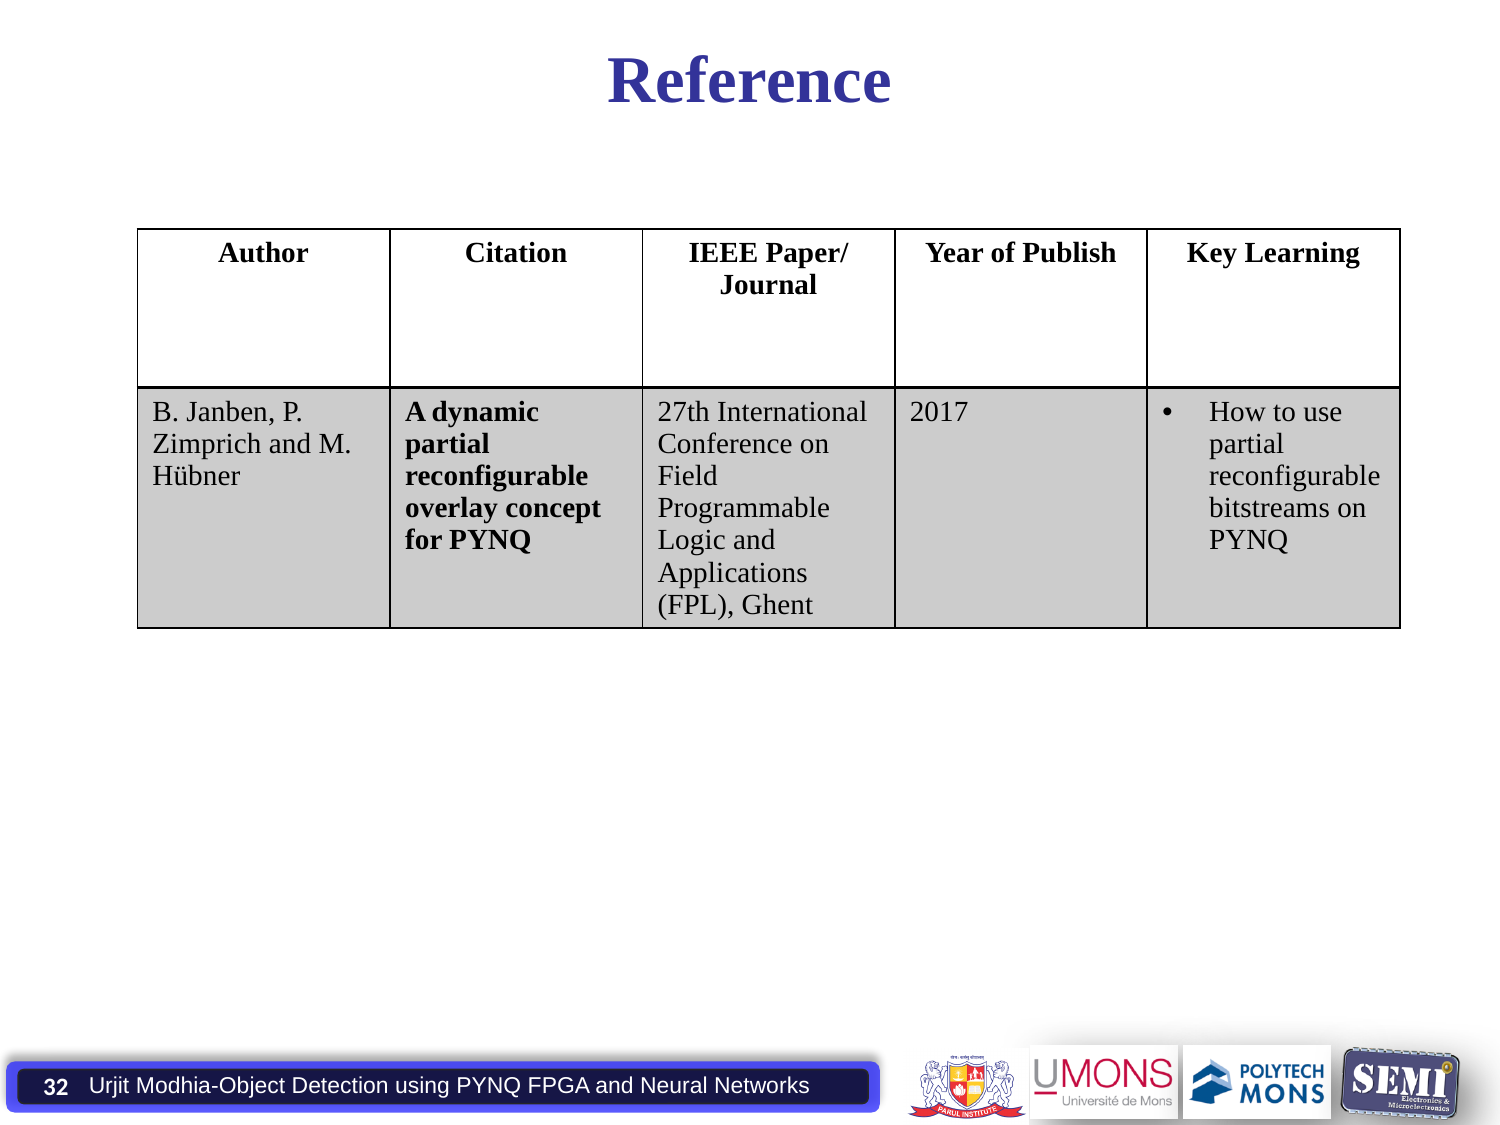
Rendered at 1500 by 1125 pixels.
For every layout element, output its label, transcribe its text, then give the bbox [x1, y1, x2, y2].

table_cell 2017 [896, 389, 1146, 627]
table_header Key Learning [1148, 230, 1399, 386]
table_cell B. Janben, P. Zimprich and M. Hübner [138, 389, 389, 627]
table_header Citation [391, 230, 642, 386]
table_cell A dynamic partial reconfigurable overlay concept for PYNQ [391, 389, 642, 627]
picture [1340, 1046, 1461, 1120]
table_cell 27th International Conference on Field Programmable Logic and Applications (FPL), Ghent [643, 389, 894, 627]
table_cell How to use partial reconfigurable bitstreams on PYNQ [1148, 389, 1399, 627]
picture [1183, 1045, 1331, 1119]
table_header Author [138, 230, 389, 386]
title Reference [74, 27, 1426, 216]
picture [903, 1048, 1029, 1125]
picture [1030, 1045, 1178, 1119]
table_header Year of Publish [896, 230, 1146, 386]
table_header IEEE Paper/ Journal [643, 230, 894, 386]
